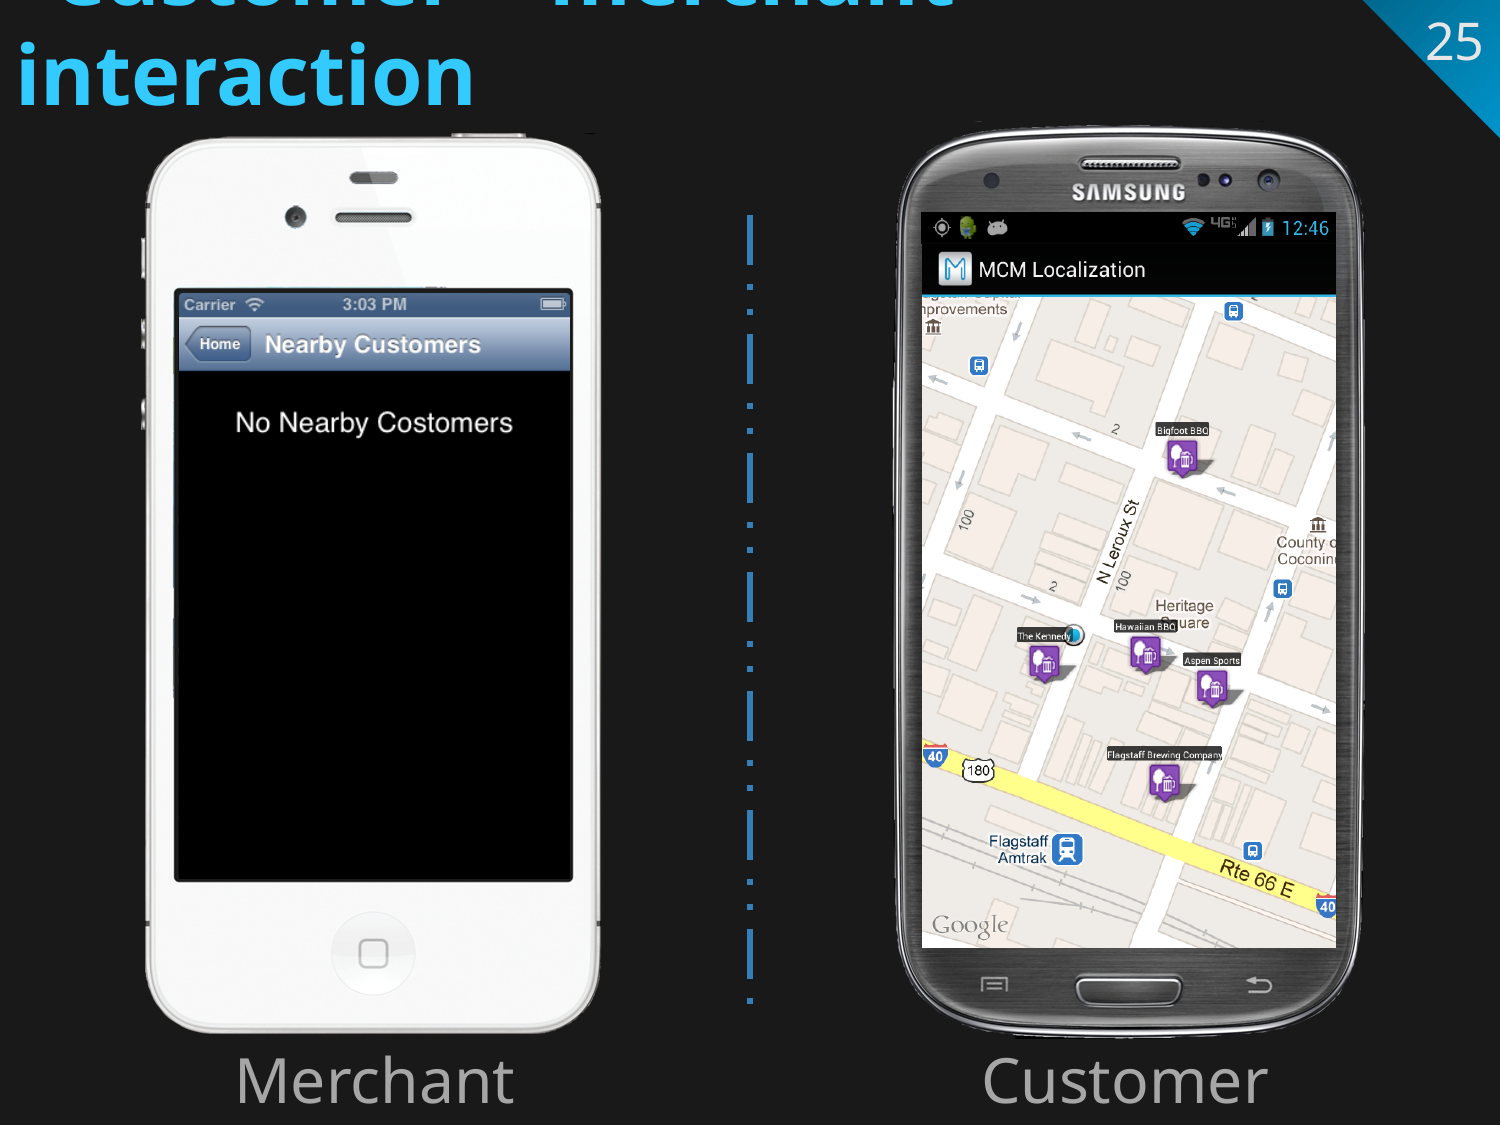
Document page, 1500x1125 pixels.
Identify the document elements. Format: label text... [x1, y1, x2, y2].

slide_number 25 [1149, 12, 1500, 75]
picture [141, 133, 606, 1036]
text_box Customer [899, 1046, 1350, 1124]
title Customer - merchant interaction [0, 0, 1413, 138]
text_box Merchant [149, 1044, 600, 1124]
picture [886, 120, 1366, 1039]
